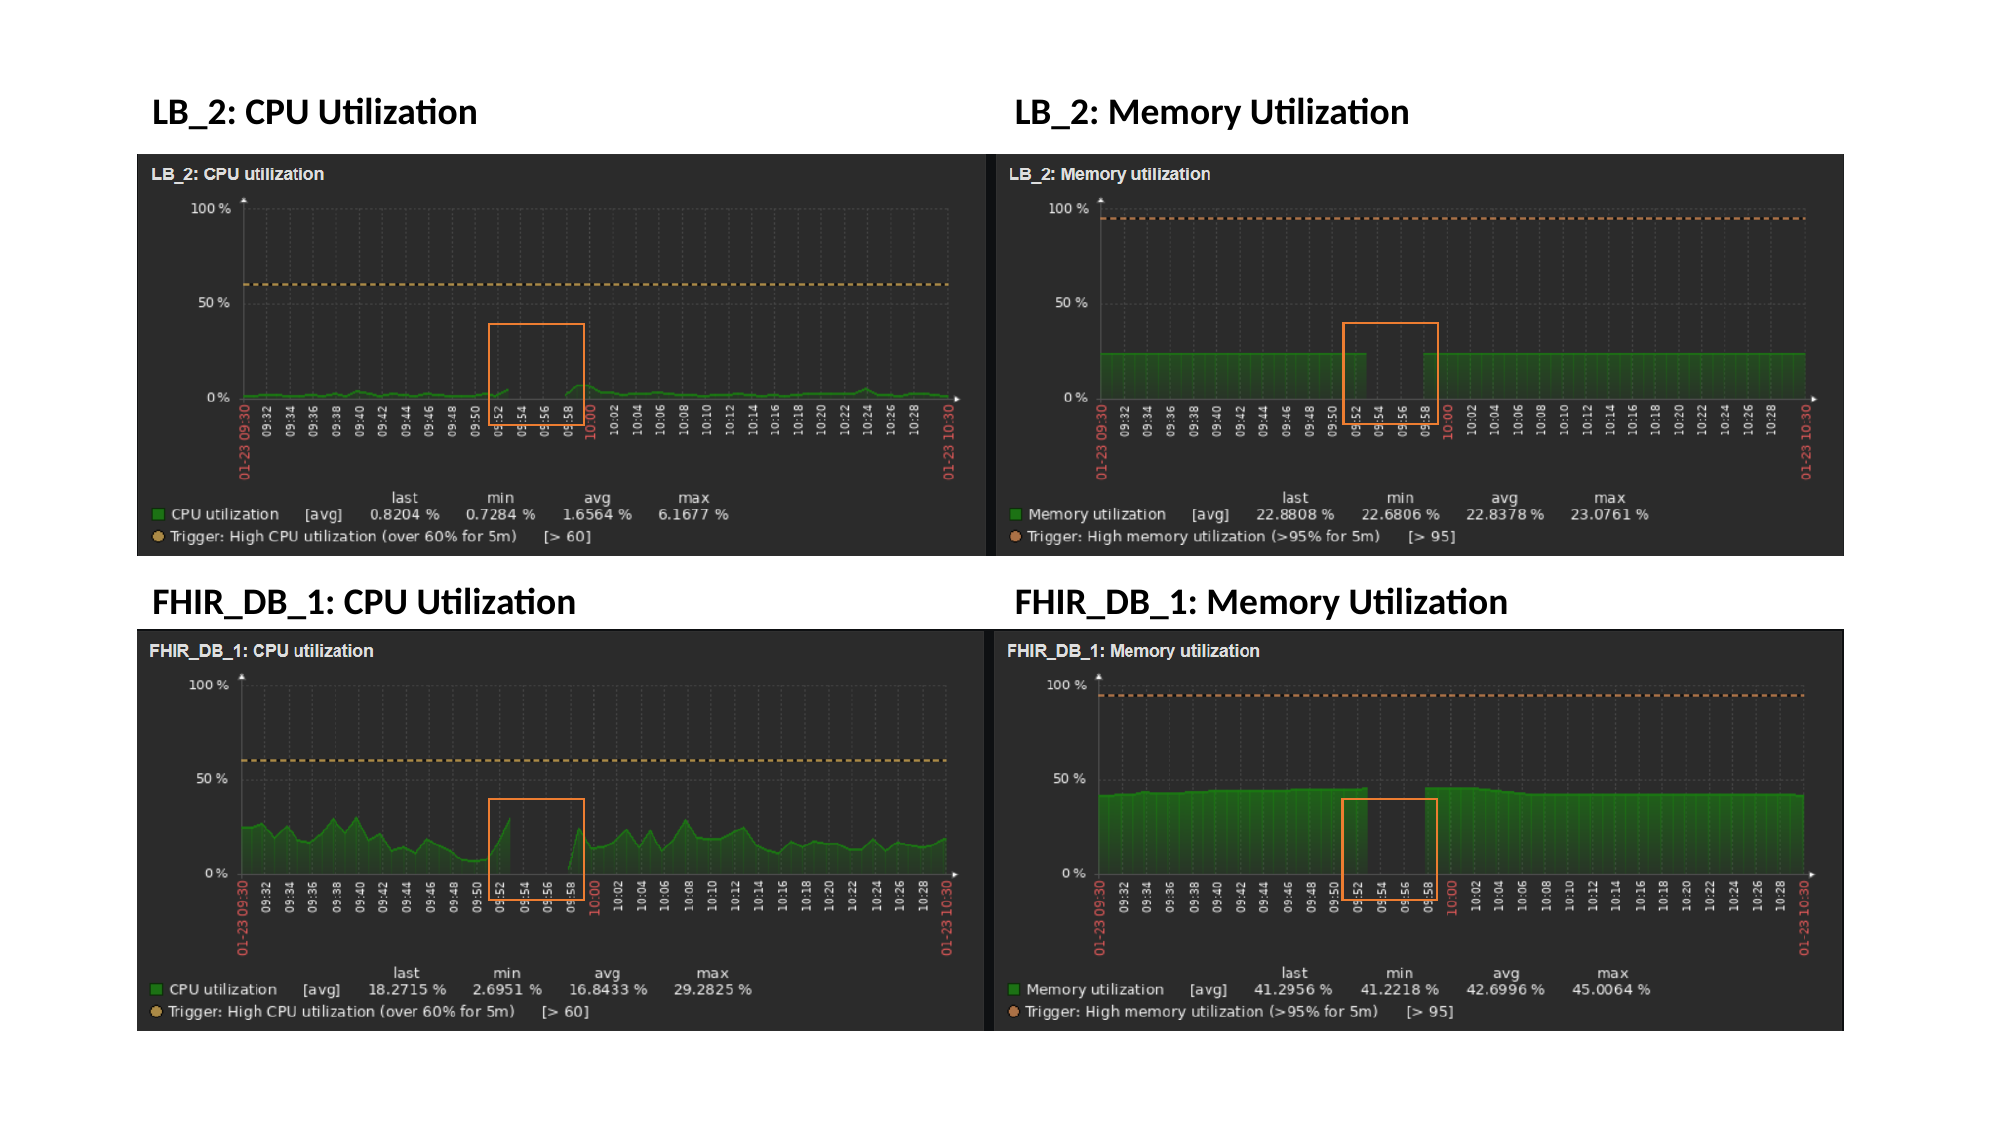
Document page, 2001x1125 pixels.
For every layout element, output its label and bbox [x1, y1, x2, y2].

picture [137, 154, 1844, 556]
text_box [137, 79, 1863, 141]
picture [137, 630, 1844, 1031]
text_box [137, 569, 1863, 630]
